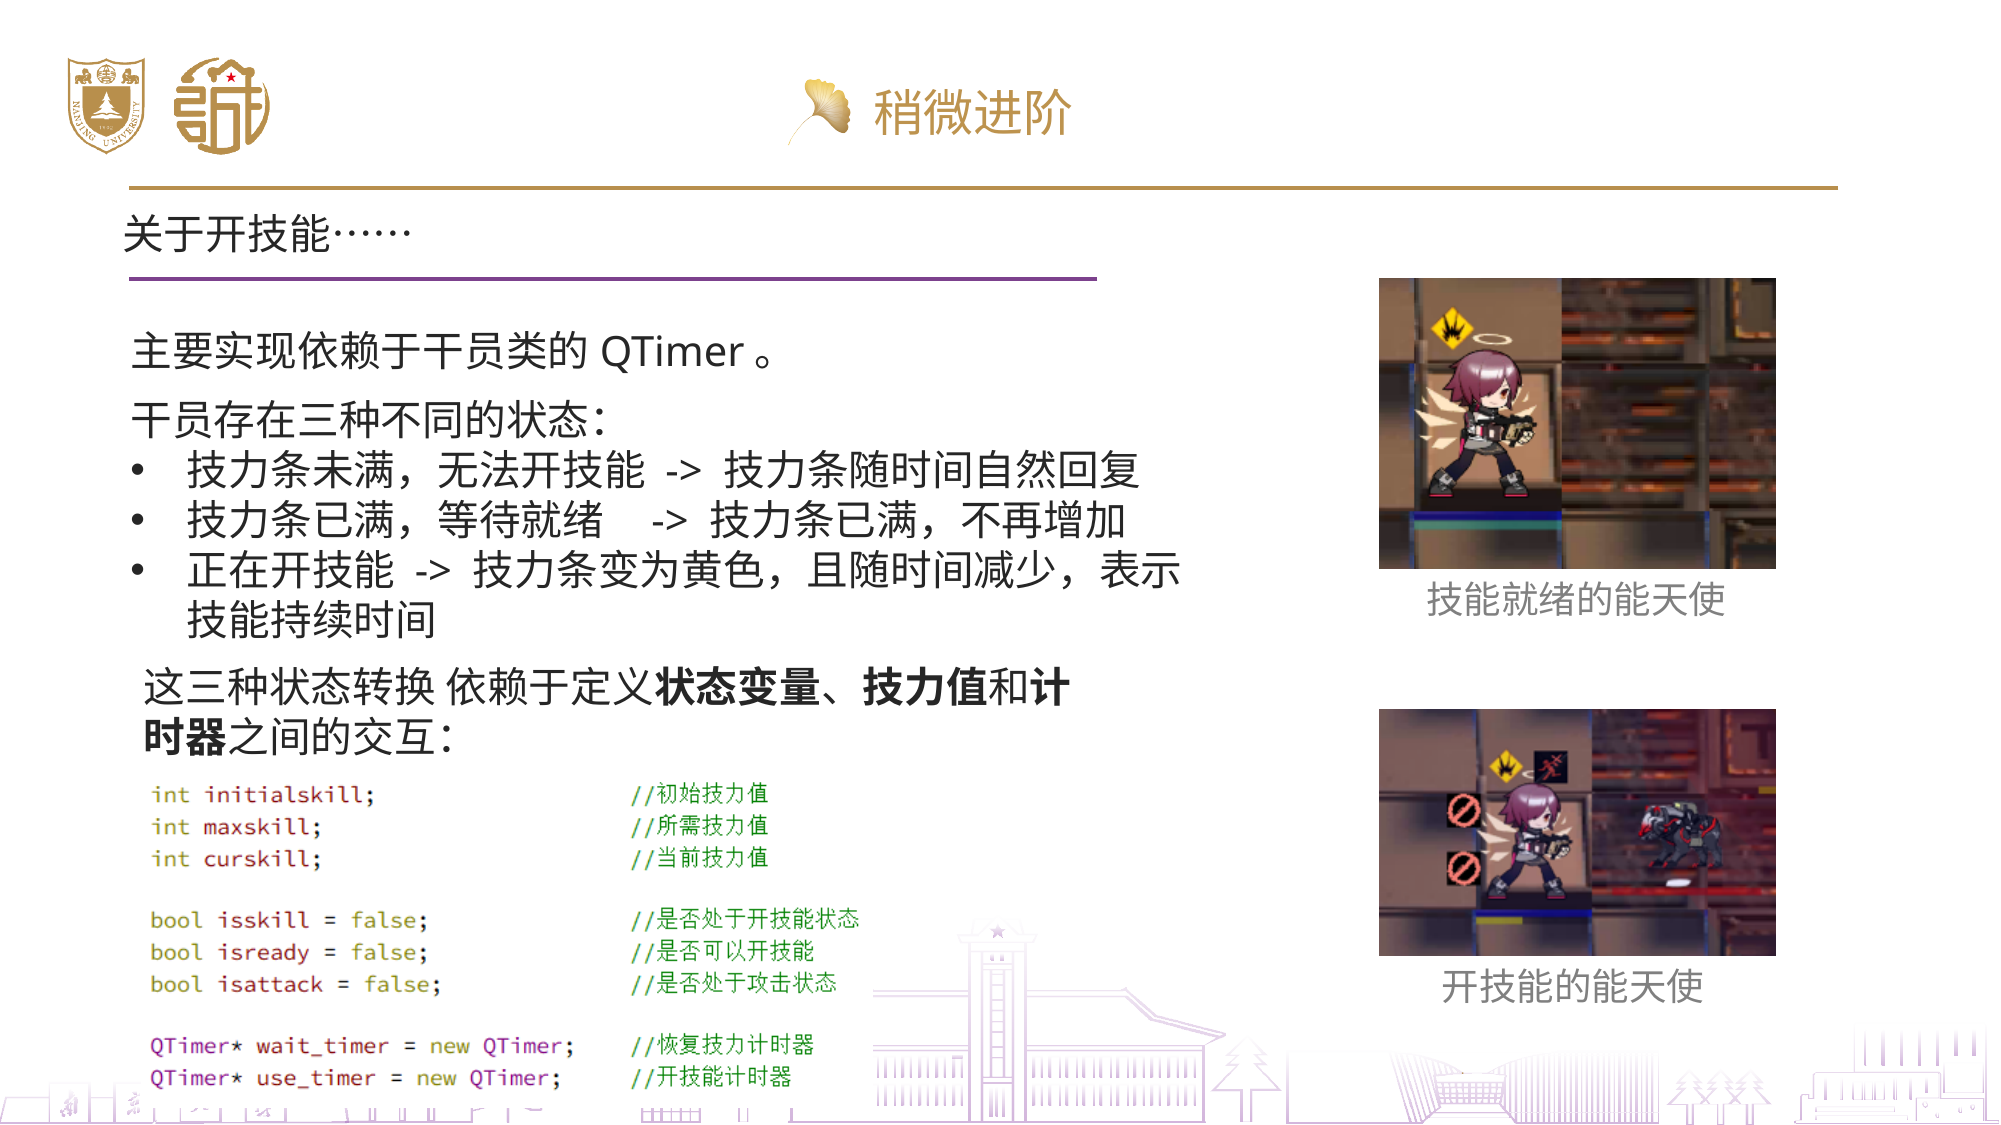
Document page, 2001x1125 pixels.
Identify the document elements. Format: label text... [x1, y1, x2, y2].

picture [0, 0, 285, 281]
picture [141, 773, 873, 1108]
picture [773, 64, 872, 169]
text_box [1379, 708, 1776, 1017]
text_box 关于开技能…… [107, 200, 1090, 266]
text_box 这三种状态转换 依赖于定义状态变量、技力值和计时器之间的交互： [129, 653, 1111, 769]
text_box 稍微进阶 [858, 73, 1089, 149]
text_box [1379, 279, 1776, 630]
text_box 主要实现依赖于干员类的QTimer。 [115, 317, 1098, 383]
text_box 干员存在三种不同的状态： 技力条未满，无法开技能 -> 技力条随时间自然回复 技力条已满，等待就绪 -> 技力条已满，不再增加 正在开技能 -> 技力条变为黄色，且随时间减少，表示技能持续时间 [115, 386, 1206, 652]
